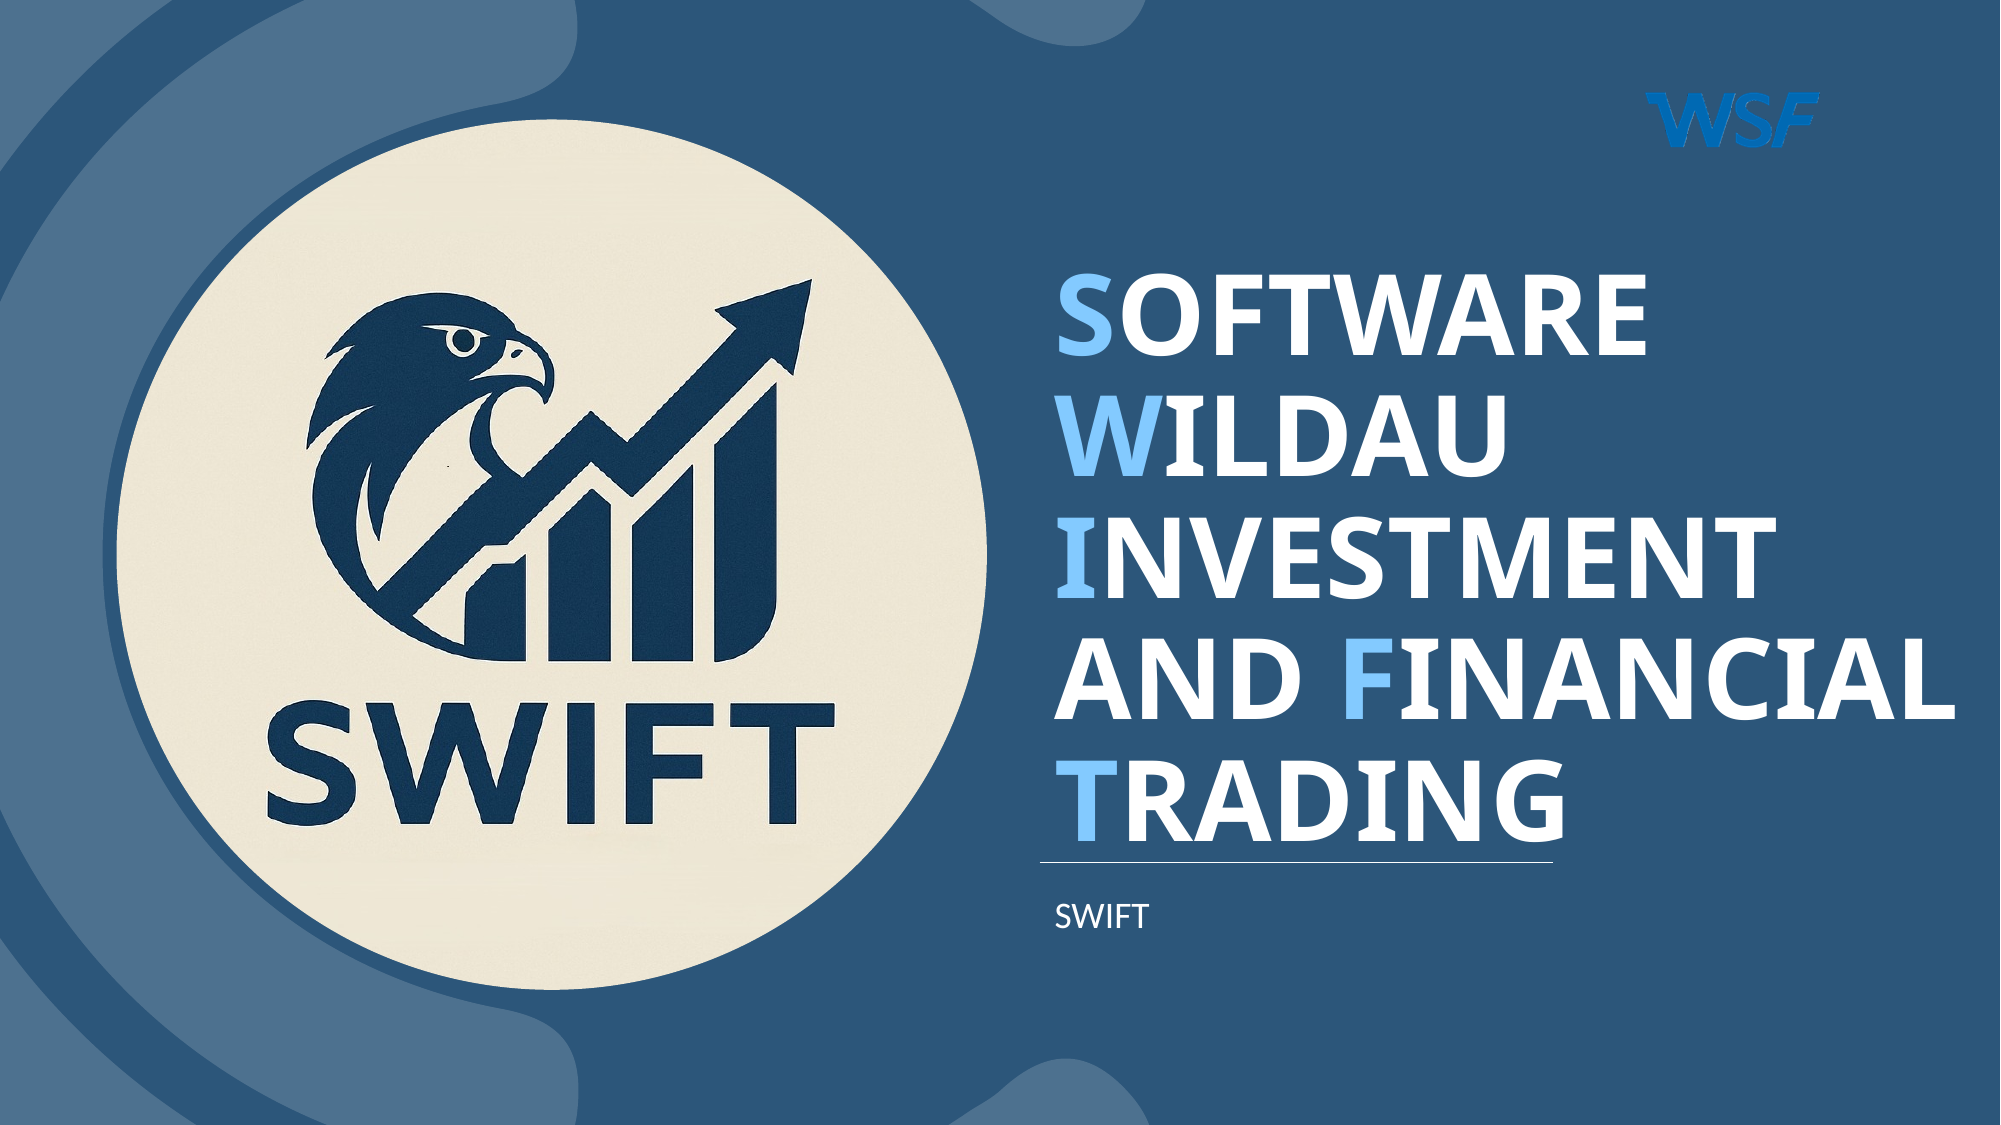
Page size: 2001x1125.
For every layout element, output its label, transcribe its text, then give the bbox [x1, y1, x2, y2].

picture [1643, 86, 1930, 153]
title Software Wildau Investment and Financial Trading [1039, 236, 2000, 874]
picture [116, 119, 987, 990]
subtitle SWIFT [1039, 888, 1884, 972]
